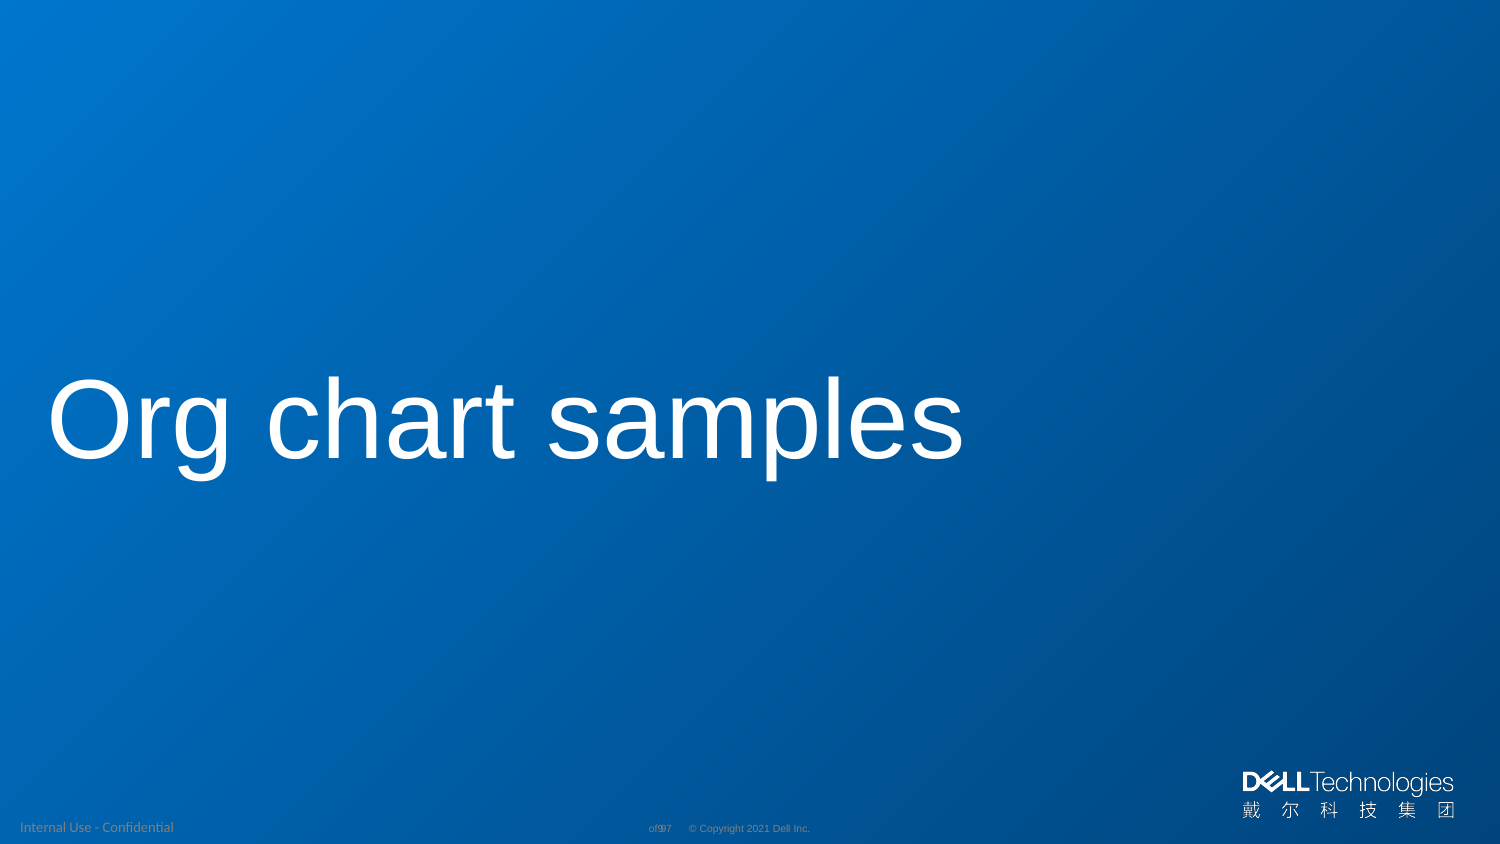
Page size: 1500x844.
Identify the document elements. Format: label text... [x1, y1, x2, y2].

title Org chart samples [46, 299, 1341, 545]
